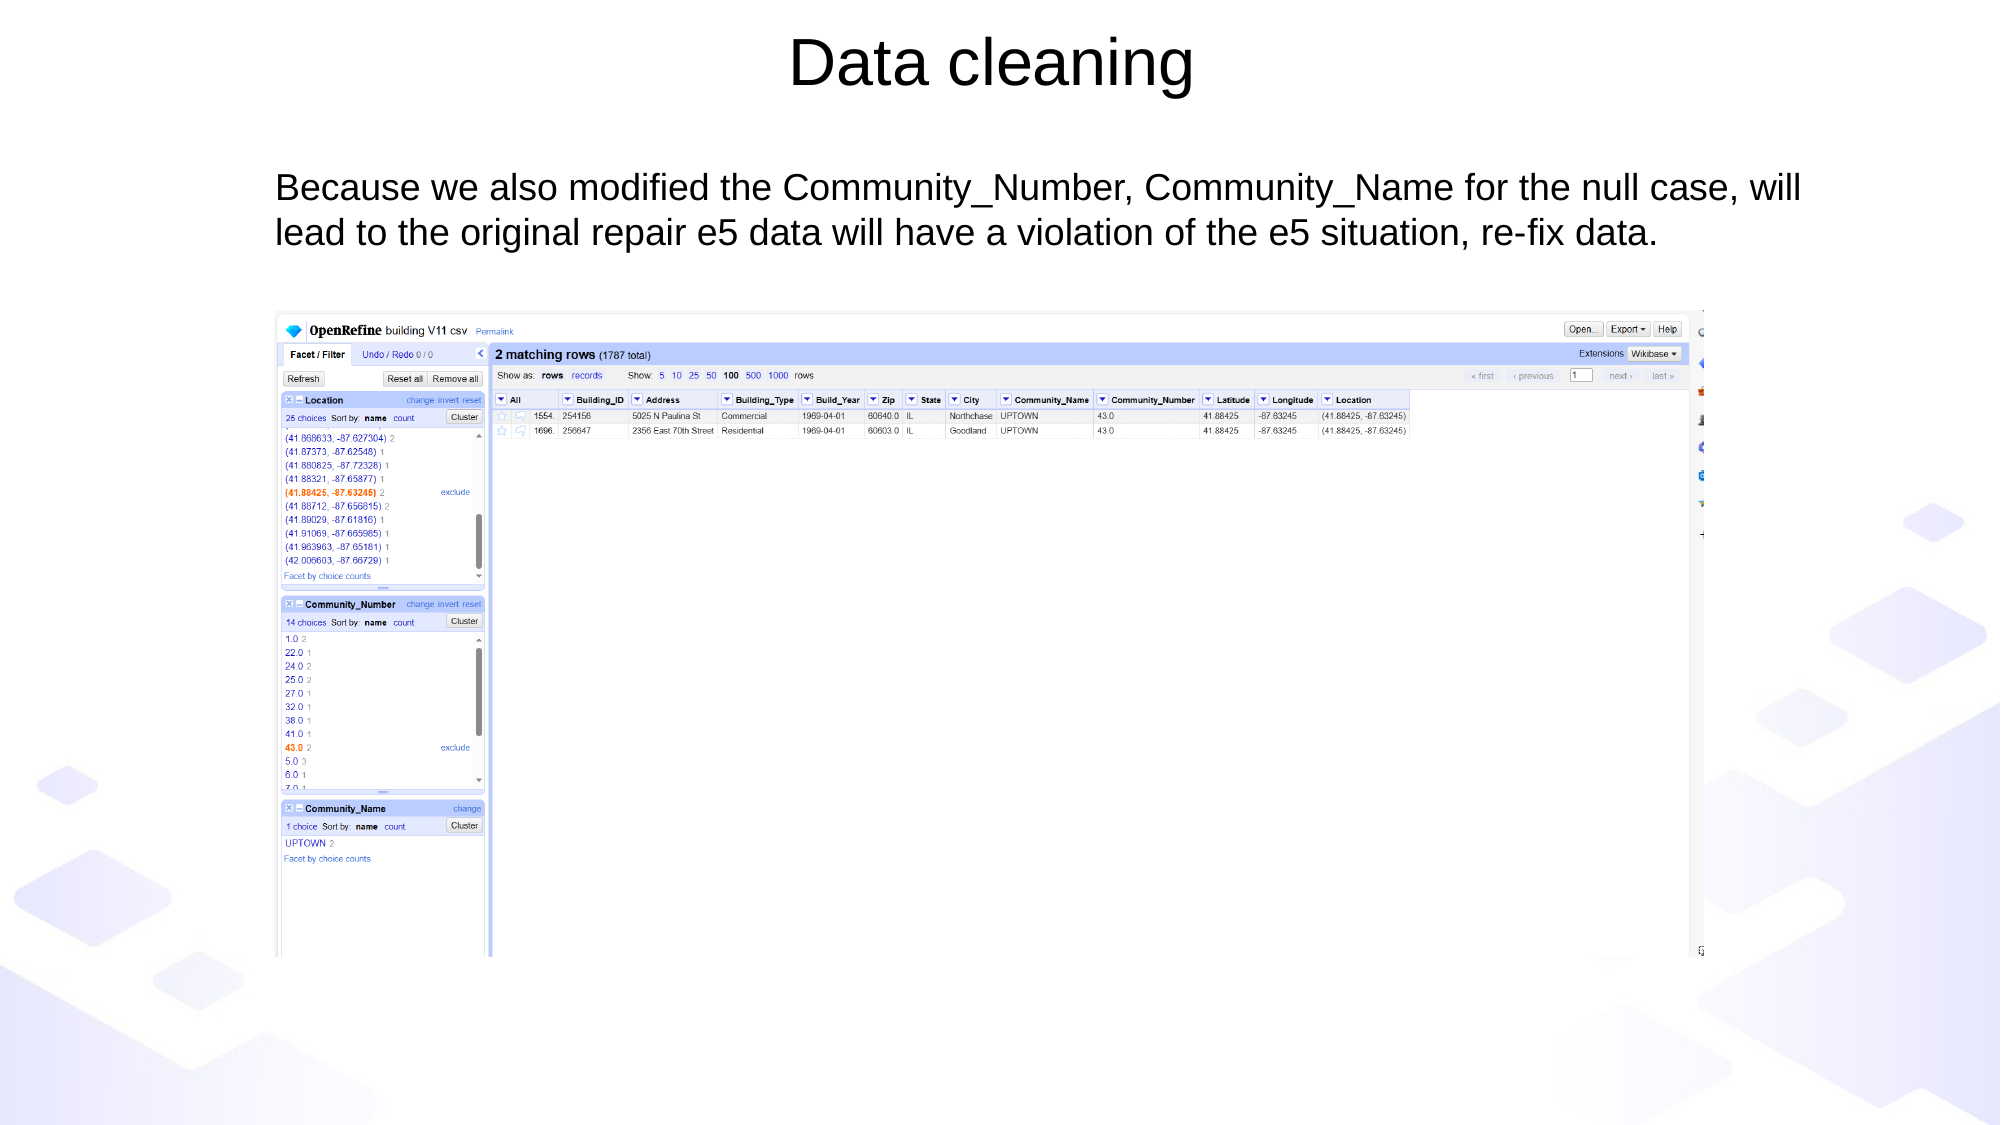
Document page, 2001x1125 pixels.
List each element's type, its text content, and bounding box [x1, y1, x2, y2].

text_box Data cleaning [773, 11, 1774, 155]
picture [0, 267, 2000, 1125]
text_box Because we also modified the Community_Number, Community_Name for the null case, will lead to the original repair e5 data will have a violation of the e5 situation, re-fix data. [260, 155, 1880, 371]
